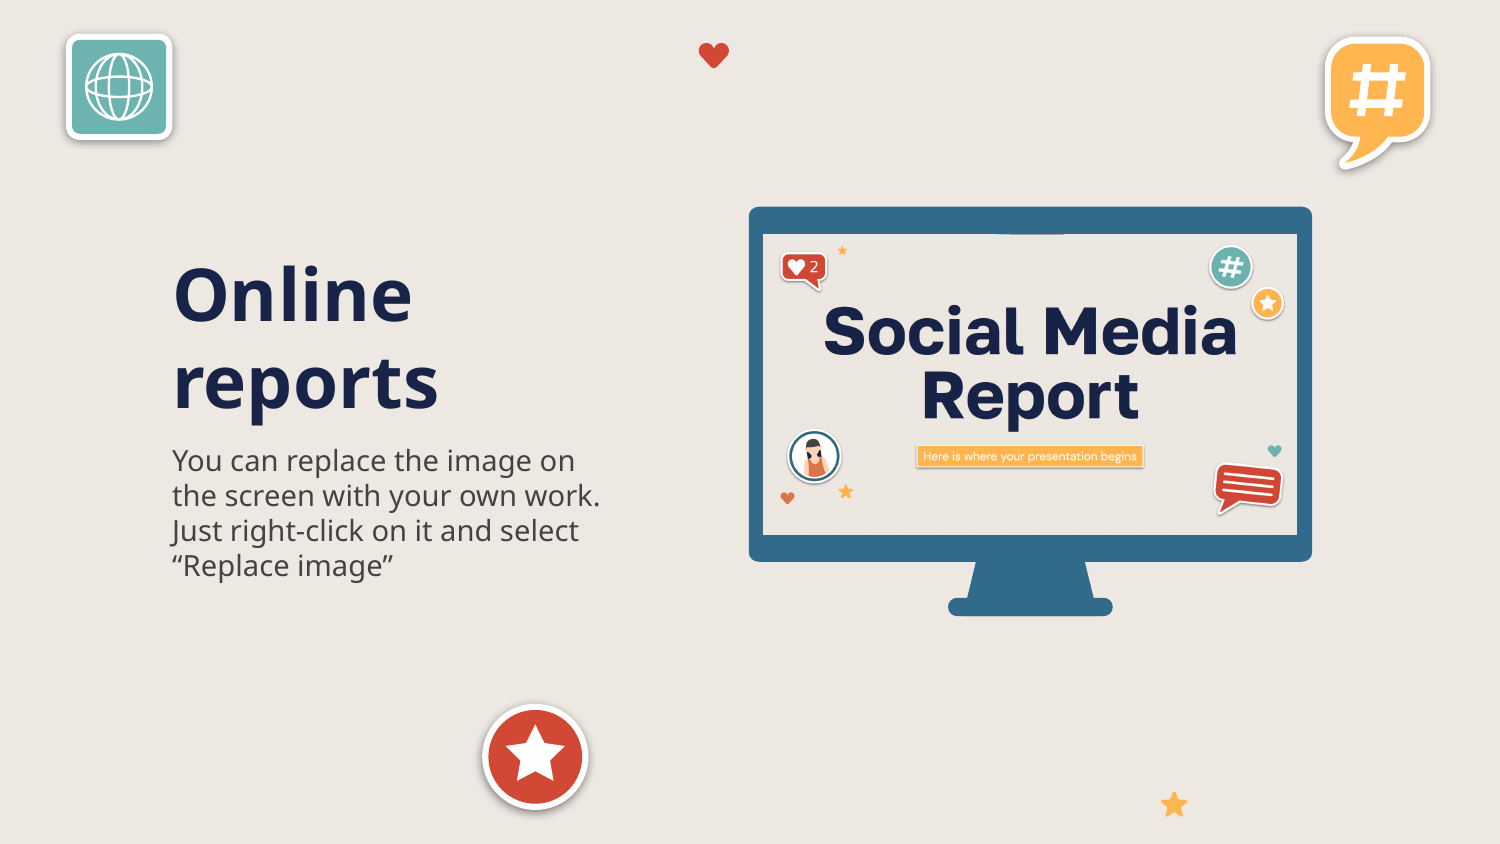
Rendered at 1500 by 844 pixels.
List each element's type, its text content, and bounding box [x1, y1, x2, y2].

title Online reports [157, 233, 631, 427]
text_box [483, 709, 583, 804]
subtitle You can replace the image on the screen with your own work. Just right-click on it and select “Replace image” [157, 427, 631, 611]
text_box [748, 206, 1313, 617]
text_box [1330, 42, 1425, 164]
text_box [71, 39, 167, 135]
picture [763, 234, 1298, 535]
